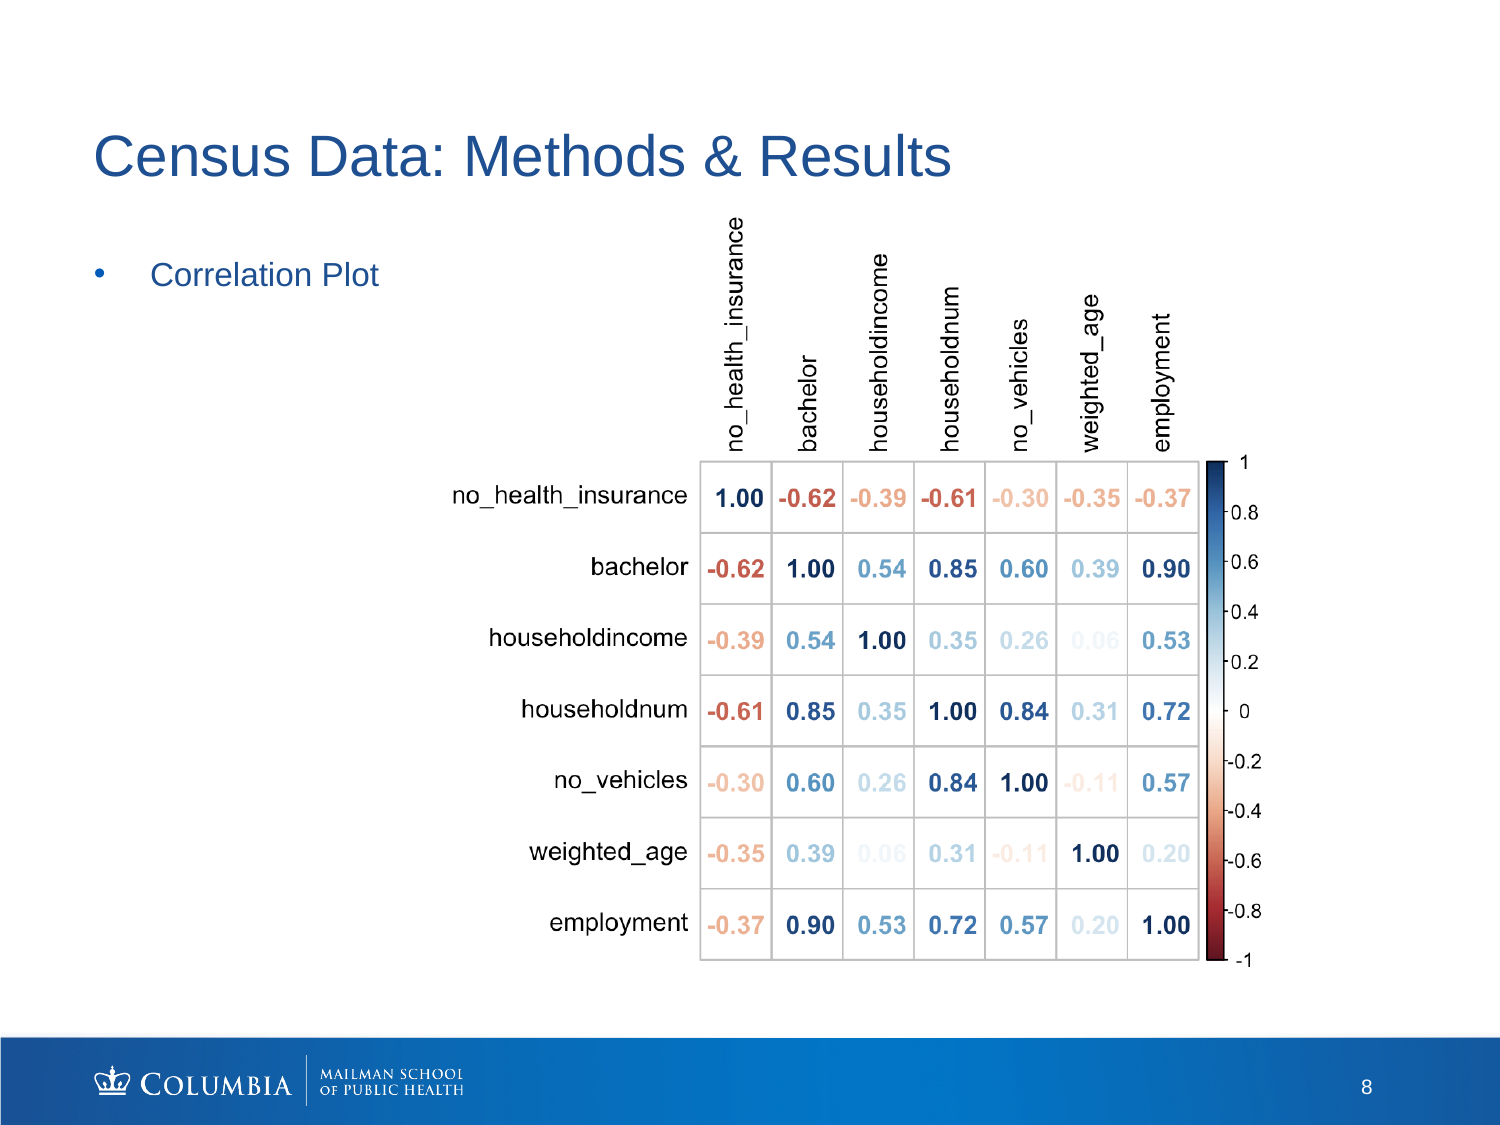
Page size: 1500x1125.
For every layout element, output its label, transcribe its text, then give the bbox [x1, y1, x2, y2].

list Correlation Plot [93, 237, 424, 987]
slide_number 8 [1037, 1056, 1388, 1116]
picture [0, 1, 1500, 1125]
title Census Data: Methods & Results [93, 96, 1388, 197]
